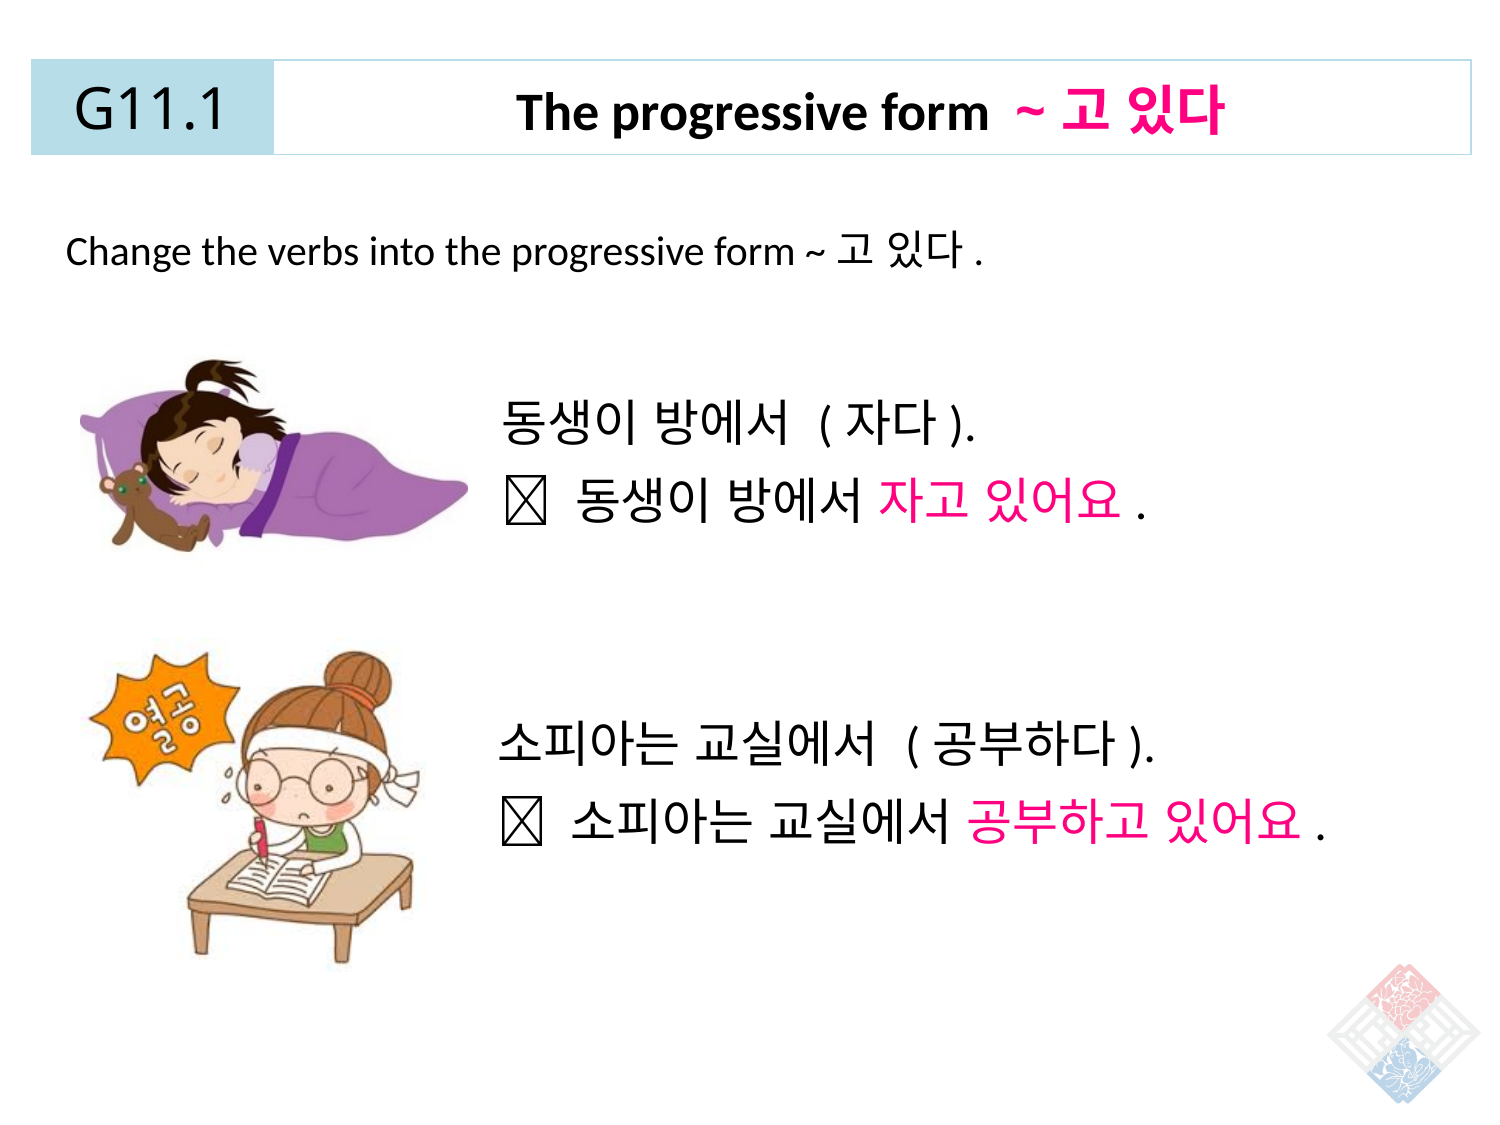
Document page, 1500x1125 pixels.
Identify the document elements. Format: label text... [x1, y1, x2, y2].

text_box 소피아는 교실에서 (공부하다).  소피아는 교실에서 공부하고 있어요. [482, 687, 1342, 858]
text_box Change the verbs into the progressive form ~고 있다. [51, 216, 999, 282]
text_box 동생이 방에서 (자다).  동생이 방에서 자고 있어요. [486, 365, 1163, 537]
table_header The progressive form ~고 있다 [274, 61, 1470, 154]
table_header G11.1 [32, 61, 272, 154]
picture [79, 260, 468, 972]
